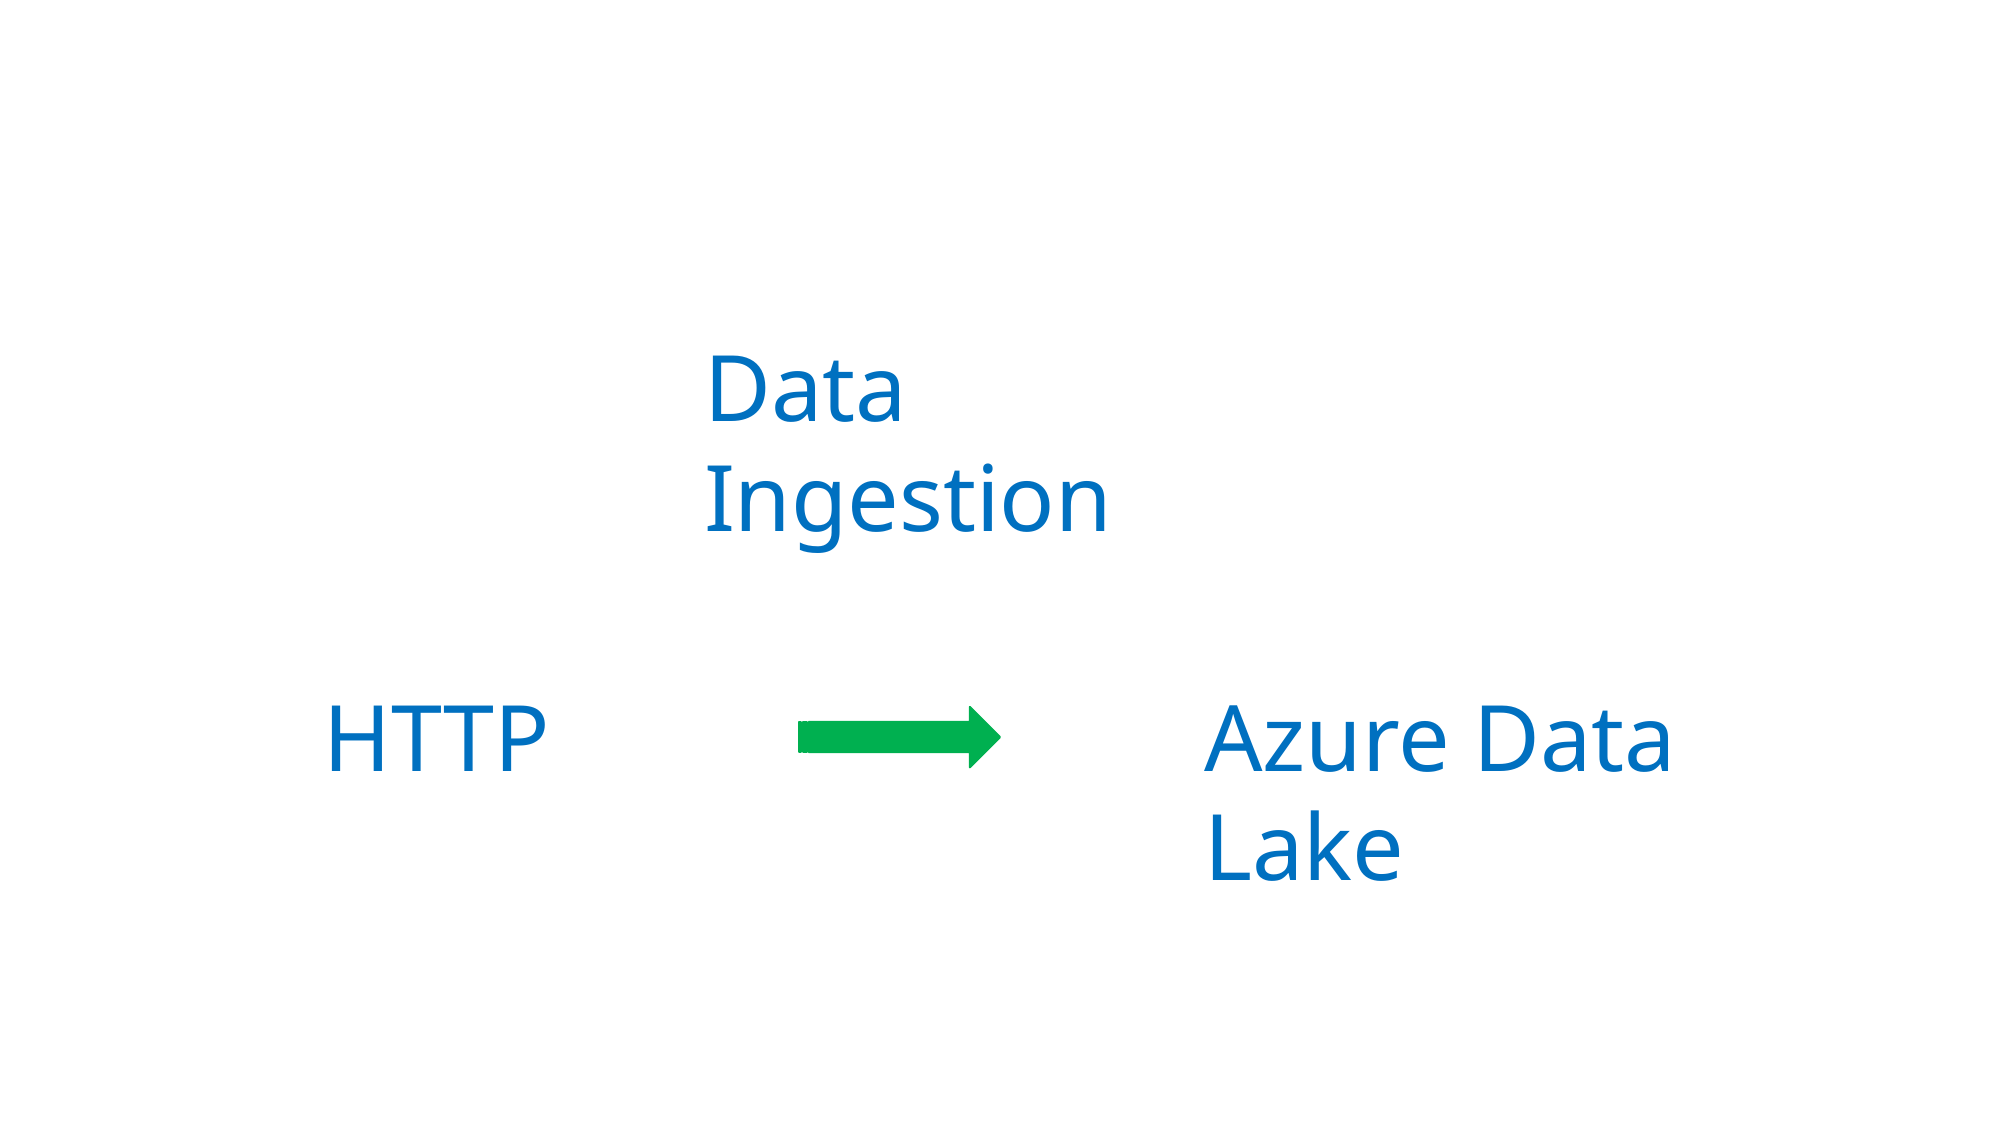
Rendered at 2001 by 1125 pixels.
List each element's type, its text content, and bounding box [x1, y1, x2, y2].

text_box HTTP [321, 677, 565, 790]
title Data Ingestion [702, 328, 1298, 551]
text_box Azure Data Lake [1202, 677, 1890, 900]
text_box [797, 705, 1002, 769]
